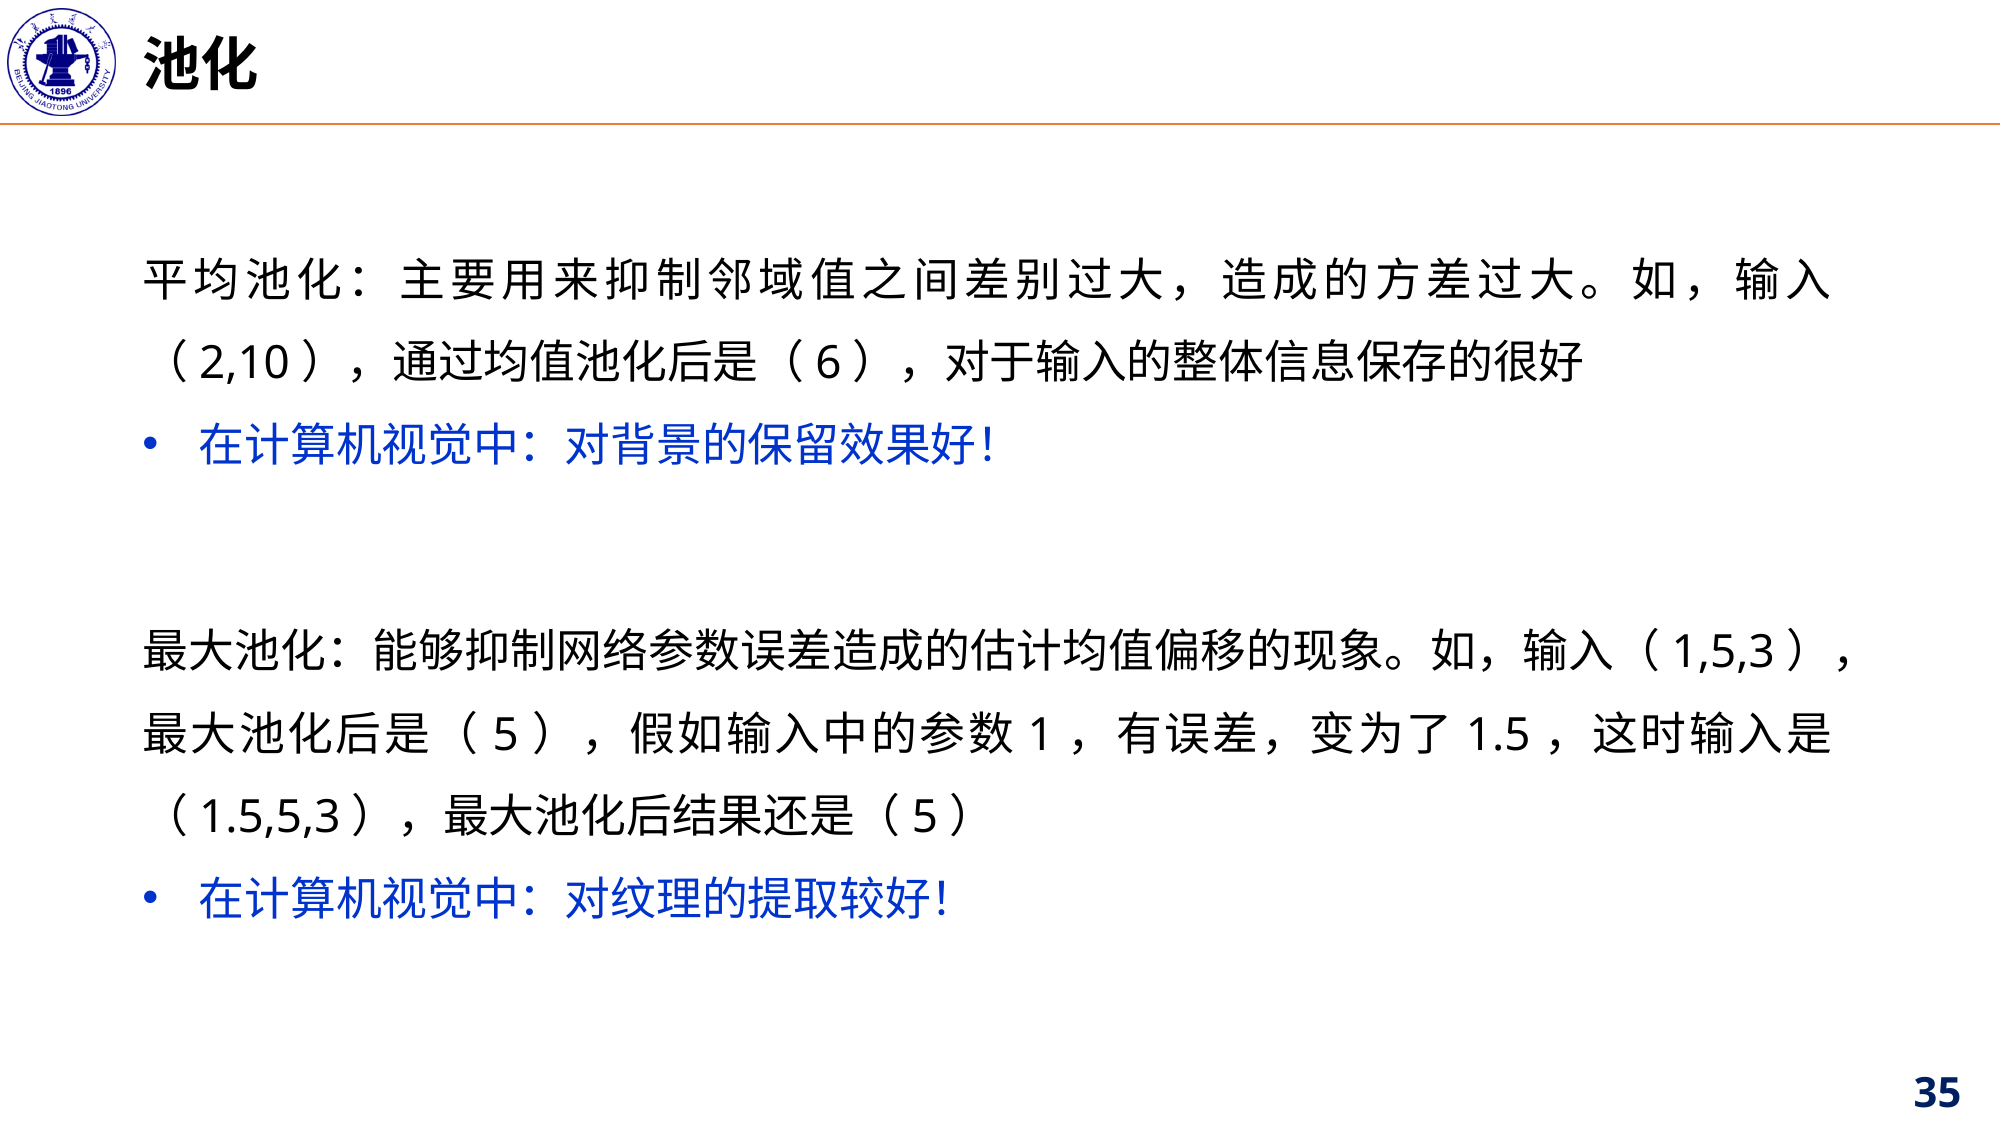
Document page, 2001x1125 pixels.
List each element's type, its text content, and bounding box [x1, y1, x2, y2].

picture [7, 8, 116, 116]
text_box 最大池化：能够抑制网络参数误差造成的估计均值偏移的现象。如，输入（1,5,3），最大池化后是（5），假如输入中的参数1，有误差，变为了1.5，这时输入是（1.5,5,3），最大池化后结果还是（5） 在计算机视觉中：对纹理的提取较好！ [127, 587, 1847, 932]
text_box 平均池化：主要用来抑制邻域值之间差别过大，造成的方差过大。如，输入（2,10），通过均值池化后是（6），对于输入的整体信息保存的很好 在计算机视觉中：对背景的保留效果好！ [127, 215, 1847, 478]
text_box 池化 [127, 19, 1958, 105]
